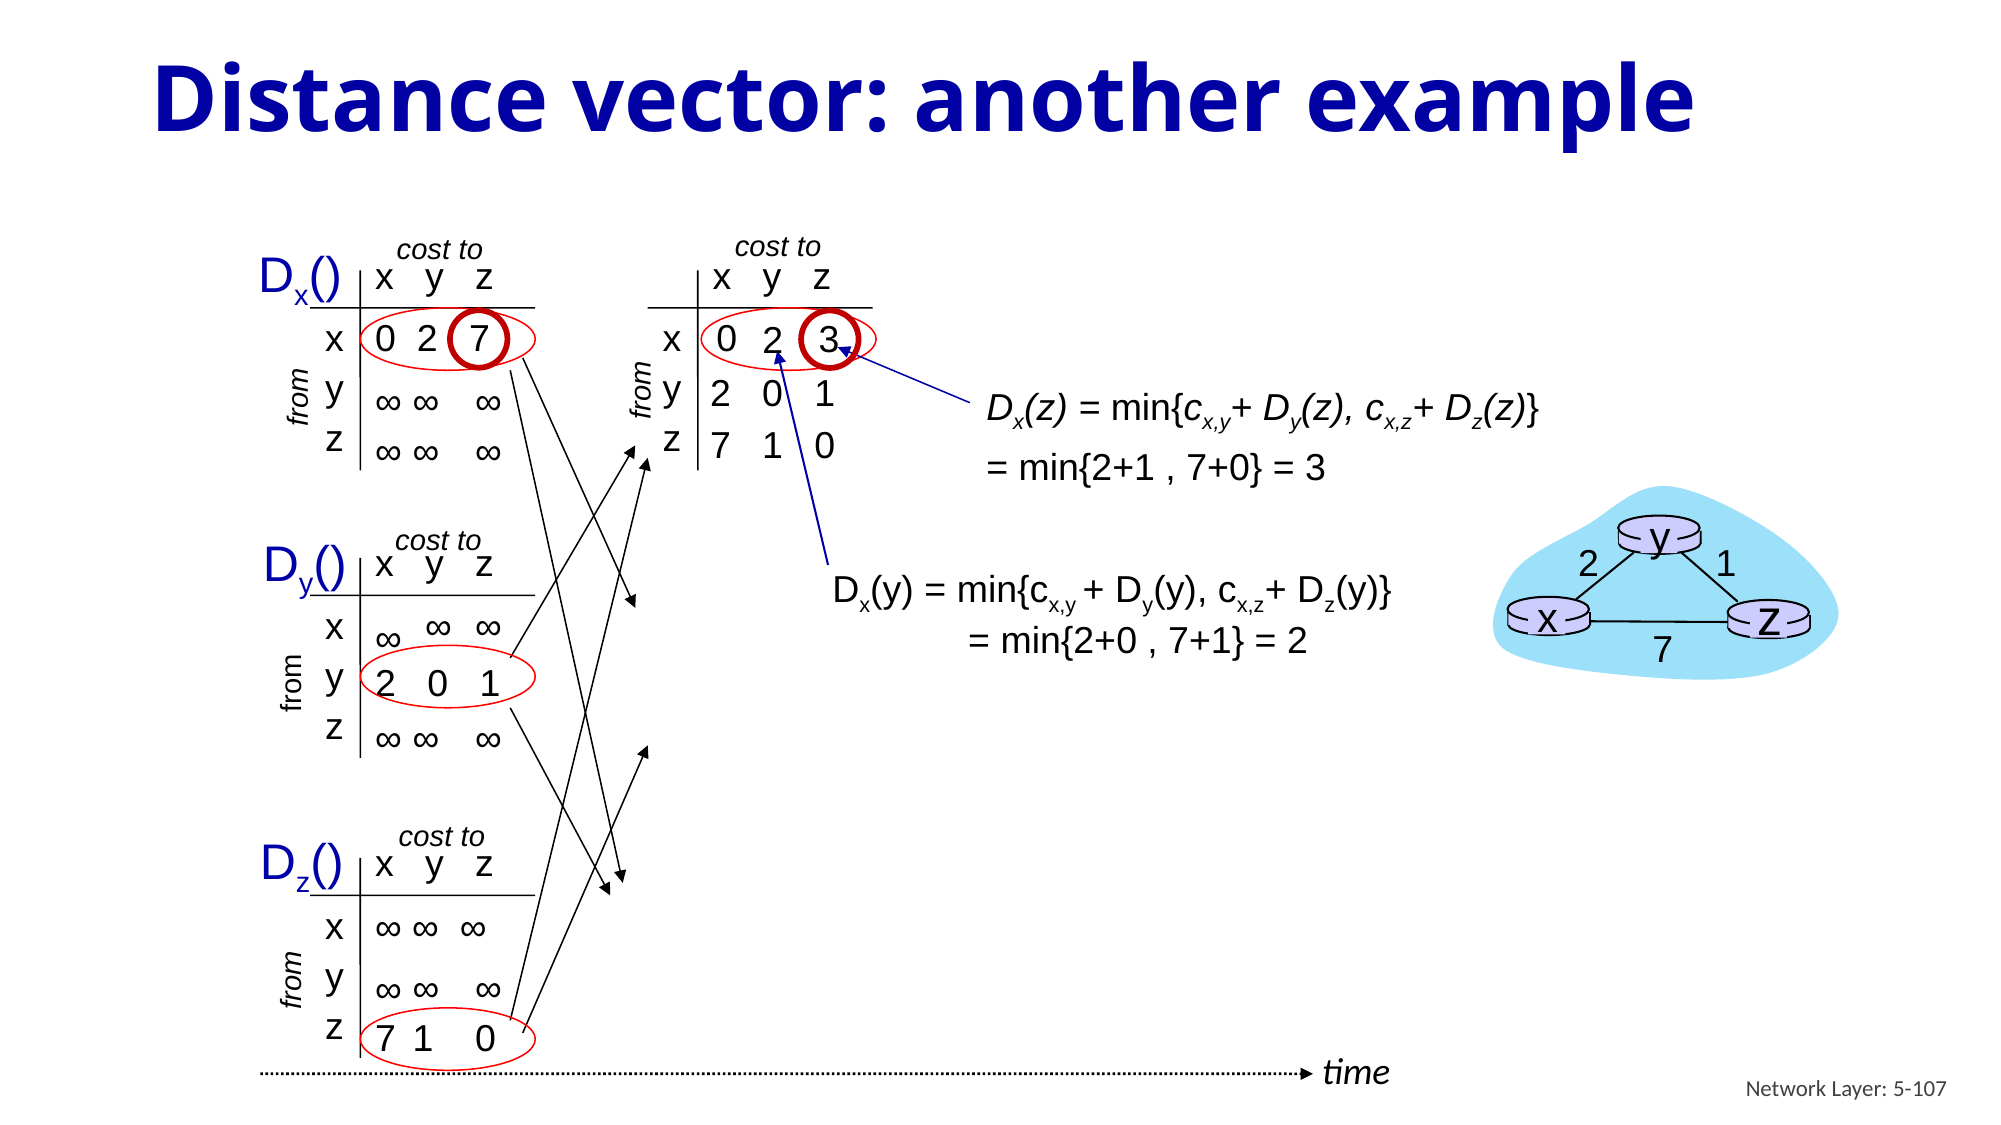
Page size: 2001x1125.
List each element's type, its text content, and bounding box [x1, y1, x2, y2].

text_box x y z [360, 832, 510, 892]
text_box ∞ [398, 712, 455, 767]
text_box ∞ [455, 957, 460, 1008]
text_box 0 [460, 1007, 511, 1016]
text_box [595, 867, 611, 896]
text_box [611, 831, 627, 883]
text_box ∞ [398, 369, 455, 419]
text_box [1482, 483, 1841, 683]
text_box [526, 745, 649, 1025]
text_box cost to [383, 810, 501, 861]
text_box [449, 310, 859, 368]
text_box cost to [381, 222, 499, 273]
text_box [360, 1007, 536, 1071]
text_box ∞ [360, 369, 398, 419]
text_box ∞ [513, 973, 523, 1018]
text_box 0 [493, 1062, 511, 1067]
text_box ∞ [360, 957, 398, 1007]
text_box z [647, 407, 695, 467]
text_box Dx(y) = min{cx,y + Dy(y), cx,z+ Dz(y)} = min{2+0 , 7+1} = 2 [817, 558, 1417, 669]
text_box from [614, 368, 647, 435]
text_box [512, 445, 636, 655]
text_box ∞ [460, 712, 517, 767]
text_box y [310, 944, 359, 994]
text_box x y z [362, 532, 510, 592]
text_box z [310, 994, 359, 1055]
text_box y [310, 644, 359, 694]
text_box z [310, 694, 359, 755]
text_box y [647, 368, 695, 407]
text_box ∞ [410, 594, 460, 607]
text_box y [322, 357, 359, 407]
text_box 0 2 7 [360, 343, 403, 367]
text_box ∞ [460, 957, 517, 1012]
text_box ∞ [517, 957, 523, 988]
text_box ∞ [460, 419, 517, 480]
text_box 2 0 1 [783, 368, 851, 413]
text_box Dx(z) = min{cx,y+ Dy(z), cx,z+ Dz(z)} = min{2+1 , 7+0} = 3 [971, 365, 1572, 496]
text_box x [310, 307, 359, 357]
text_box Dx() [243, 238, 357, 312]
text_box [620, 573, 636, 608]
text_box from [264, 638, 310, 728]
text_box x [310, 600, 359, 644]
text_box 7 [360, 1007, 398, 1035]
text_box ∞ [398, 957, 455, 1007]
text_box [510, 457, 651, 1017]
text_box ∞ [360, 419, 398, 480]
text_box [859, 320, 877, 357]
text_box x y z [697, 244, 847, 305]
text_box x [310, 899, 359, 944]
text_box ∞ [360, 712, 398, 767]
text_box from [264, 935, 310, 1024]
text_box 0 2 7 [360, 307, 438, 335]
slide_number Network Layer: 5-107 [1512, 1056, 1963, 1117]
text_box 1 [398, 1007, 439, 1013]
text_box 7 [360, 1043, 398, 1067]
text_box x y z [360, 244, 510, 305]
text_box ∞ 2 0 1 [360, 607, 516, 672]
text_box [360, 307, 469, 371]
text_box ∞ 2 0 1 [360, 681, 516, 712]
text_box z [310, 407, 359, 467]
text_box cost to [380, 514, 497, 564]
text_box 7 1 0 [793, 413, 851, 474]
text_box ∞ [460, 369, 517, 419]
text_box ∞ [398, 419, 455, 480]
text_box 2 0 1 [695, 368, 791, 413]
text_box [360, 645, 536, 708]
text_box Dy() [247, 527, 362, 600]
title Distance vector: another example [135, 28, 1923, 176]
text_box ∞ ∞ ∞ [360, 895, 523, 956]
text_box time [1307, 1039, 1406, 1100]
text_box 7 1 0 [695, 413, 806, 474]
text_box from [271, 353, 322, 442]
text_box ∞ [512, 998, 517, 1017]
text_box cost to [720, 220, 837, 271]
text_box Dz() [244, 826, 359, 899]
text_box [1297, 1067, 1307, 1081]
text_box ∞ [460, 594, 517, 646]
